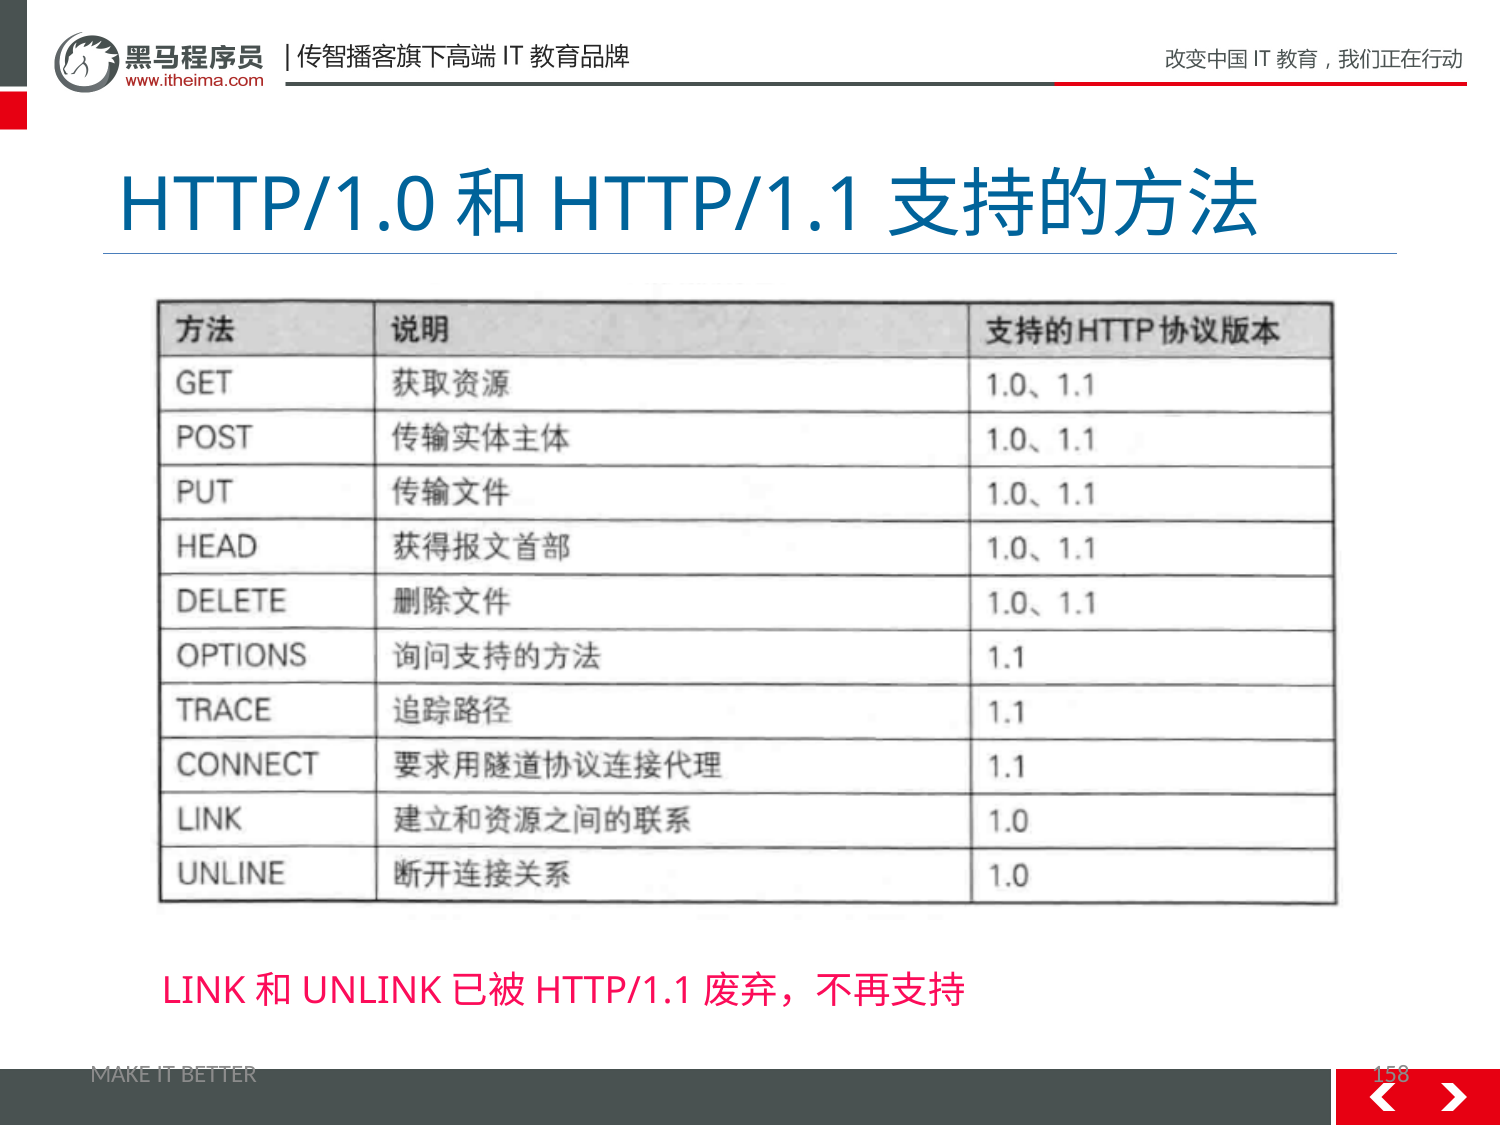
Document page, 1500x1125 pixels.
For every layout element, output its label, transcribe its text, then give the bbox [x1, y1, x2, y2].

picture [0, 0, 1500, 1125]
text_box LINK和UNLINK已被HTTP/1.1废弃，不再支持 [146, 959, 981, 1019]
title HTTP/1.0和HTTP/1.1支持的方法 [103, 95, 1397, 254]
slide_number MAKE IT BETTER [75, 1042, 425, 1103]
slide_number 158 [1074, 1042, 1425, 1103]
